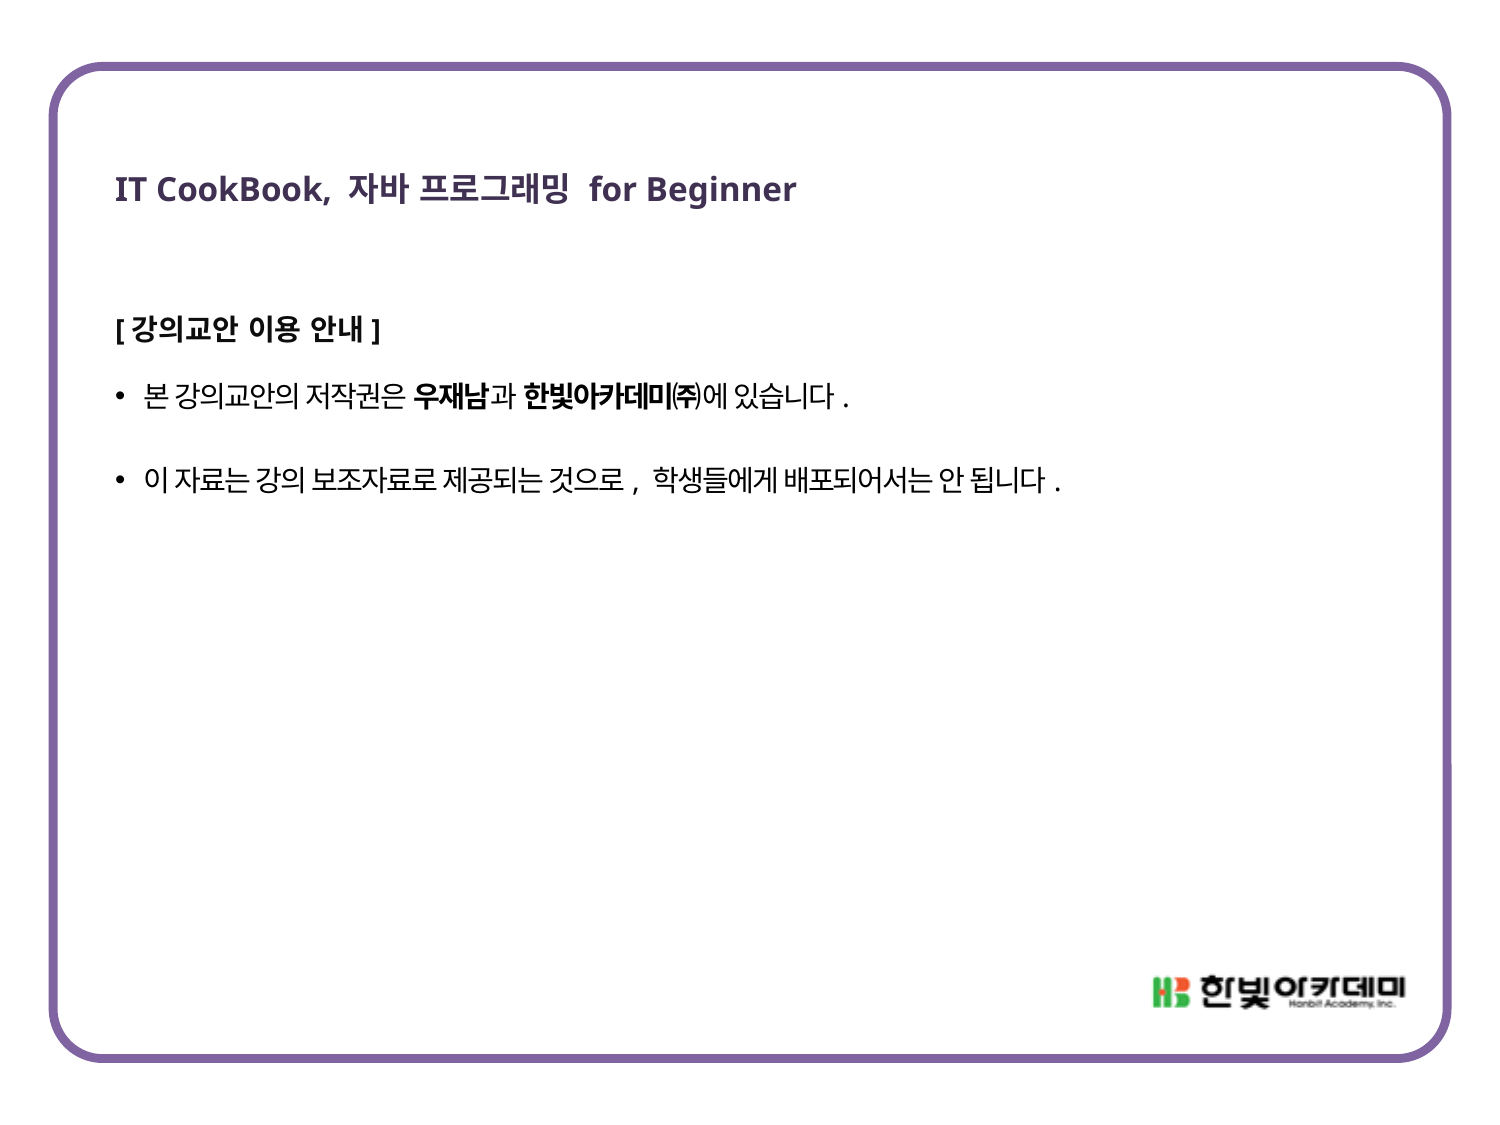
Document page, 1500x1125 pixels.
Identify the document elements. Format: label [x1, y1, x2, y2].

picture [1150, 972, 1412, 1014]
